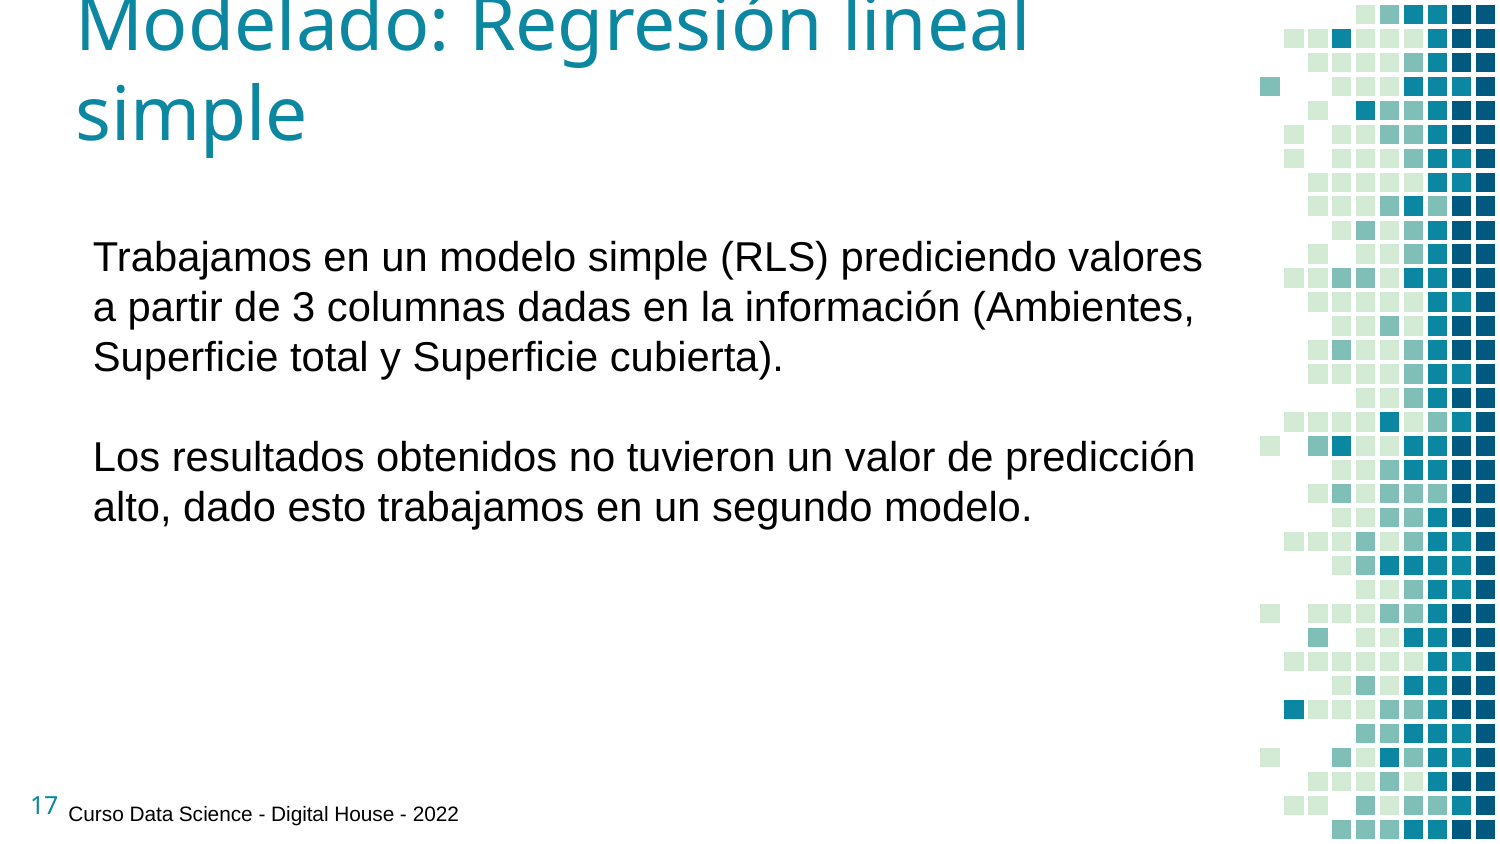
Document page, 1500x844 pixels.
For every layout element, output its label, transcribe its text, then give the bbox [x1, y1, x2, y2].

text_box Trabajamos en un modelo simple (RLS) prediciendo valores a partir de 3 columnas dadas en la información (Ambientes, Superficie total y Superficie cubierta). Los resultados obtenidos no tuvieron un valor de predicción alto, dado esto trabajamos en un segundo modelo. [78, 221, 1225, 537]
text_box Curso Data Science - Digital House - 2022 [53, 788, 479, 839]
title Modelado: Regresión lineal simple [60, 48, 1089, 171]
slide_number 17 [15, 774, 105, 839]
